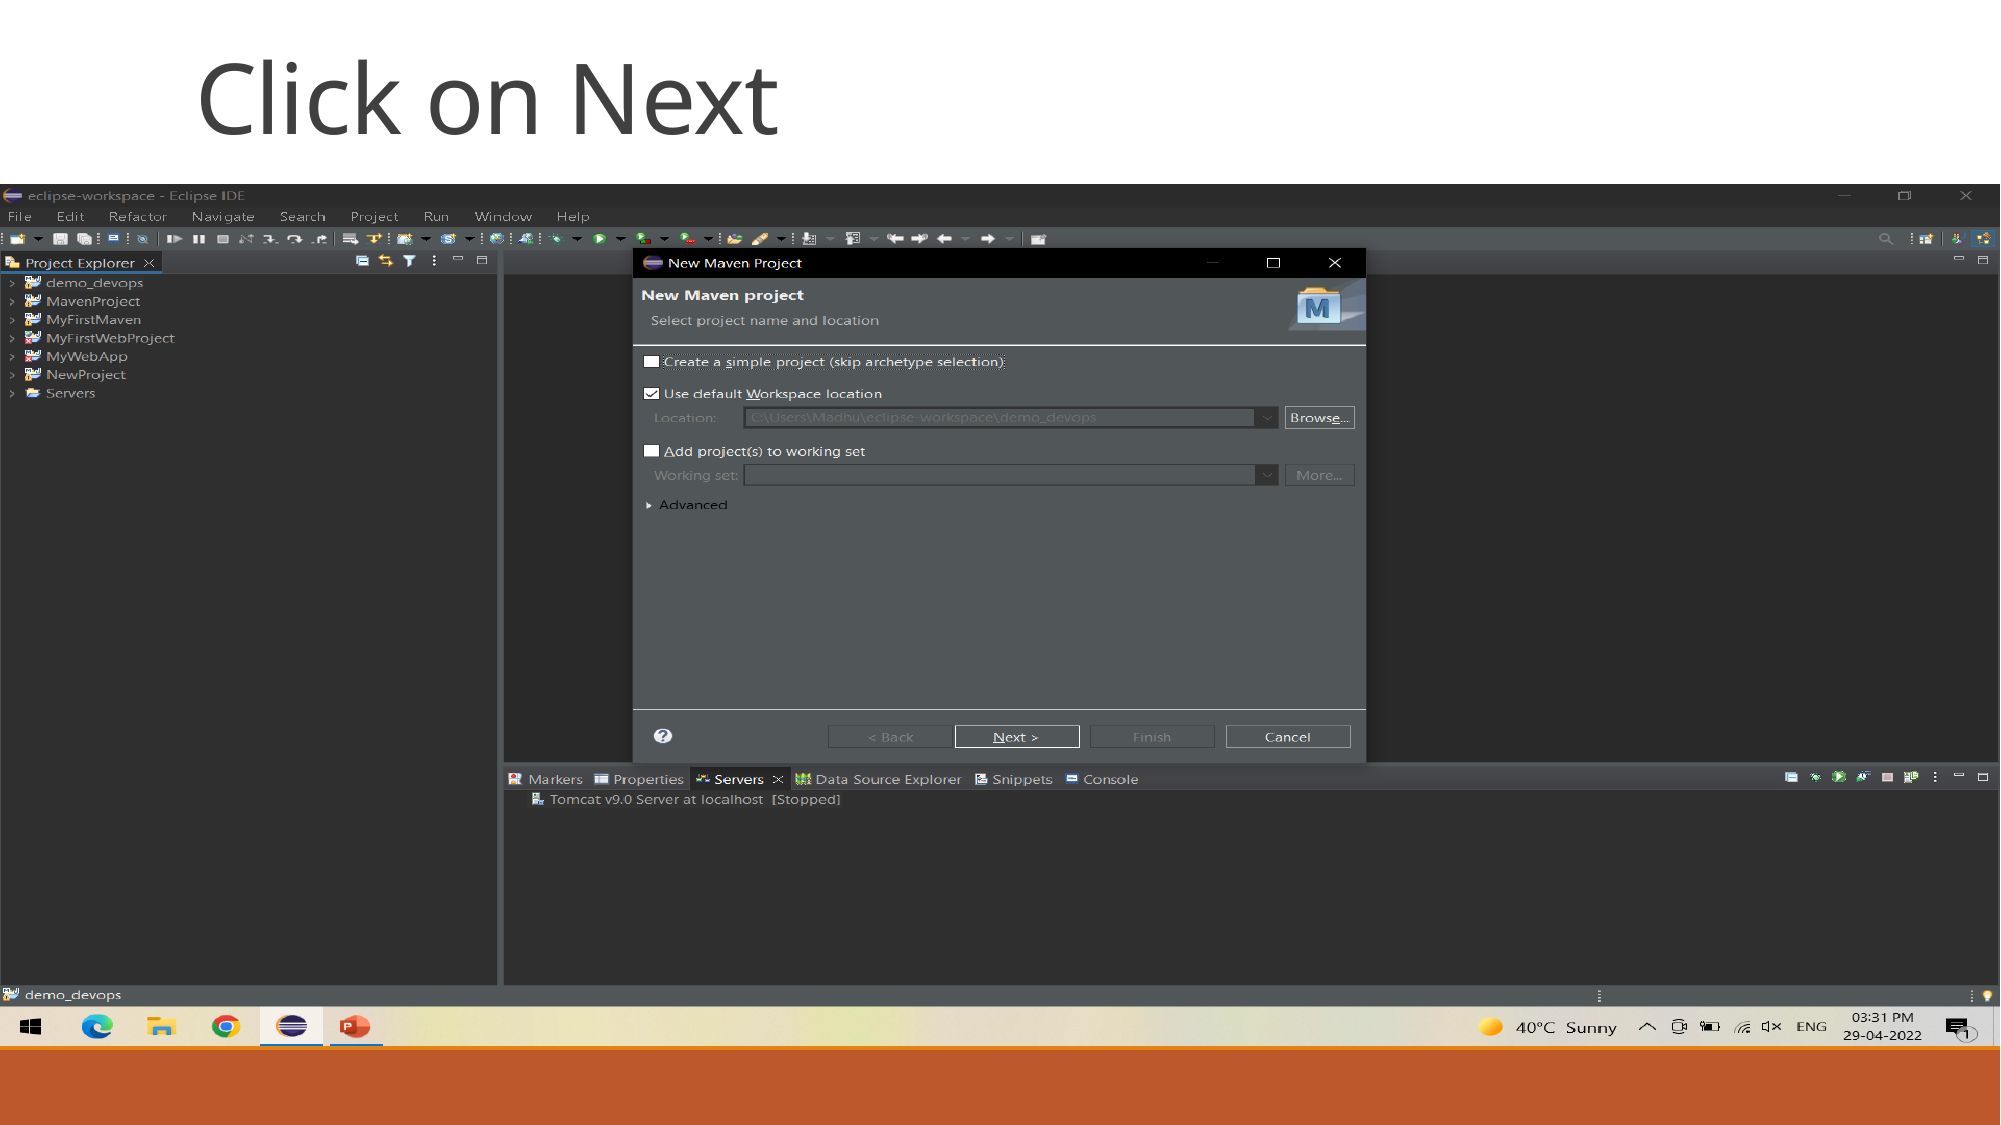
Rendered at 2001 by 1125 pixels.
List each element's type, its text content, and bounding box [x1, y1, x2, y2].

picture [0, 184, 2000, 1047]
title Click on Next [180, 47, 1830, 163]
